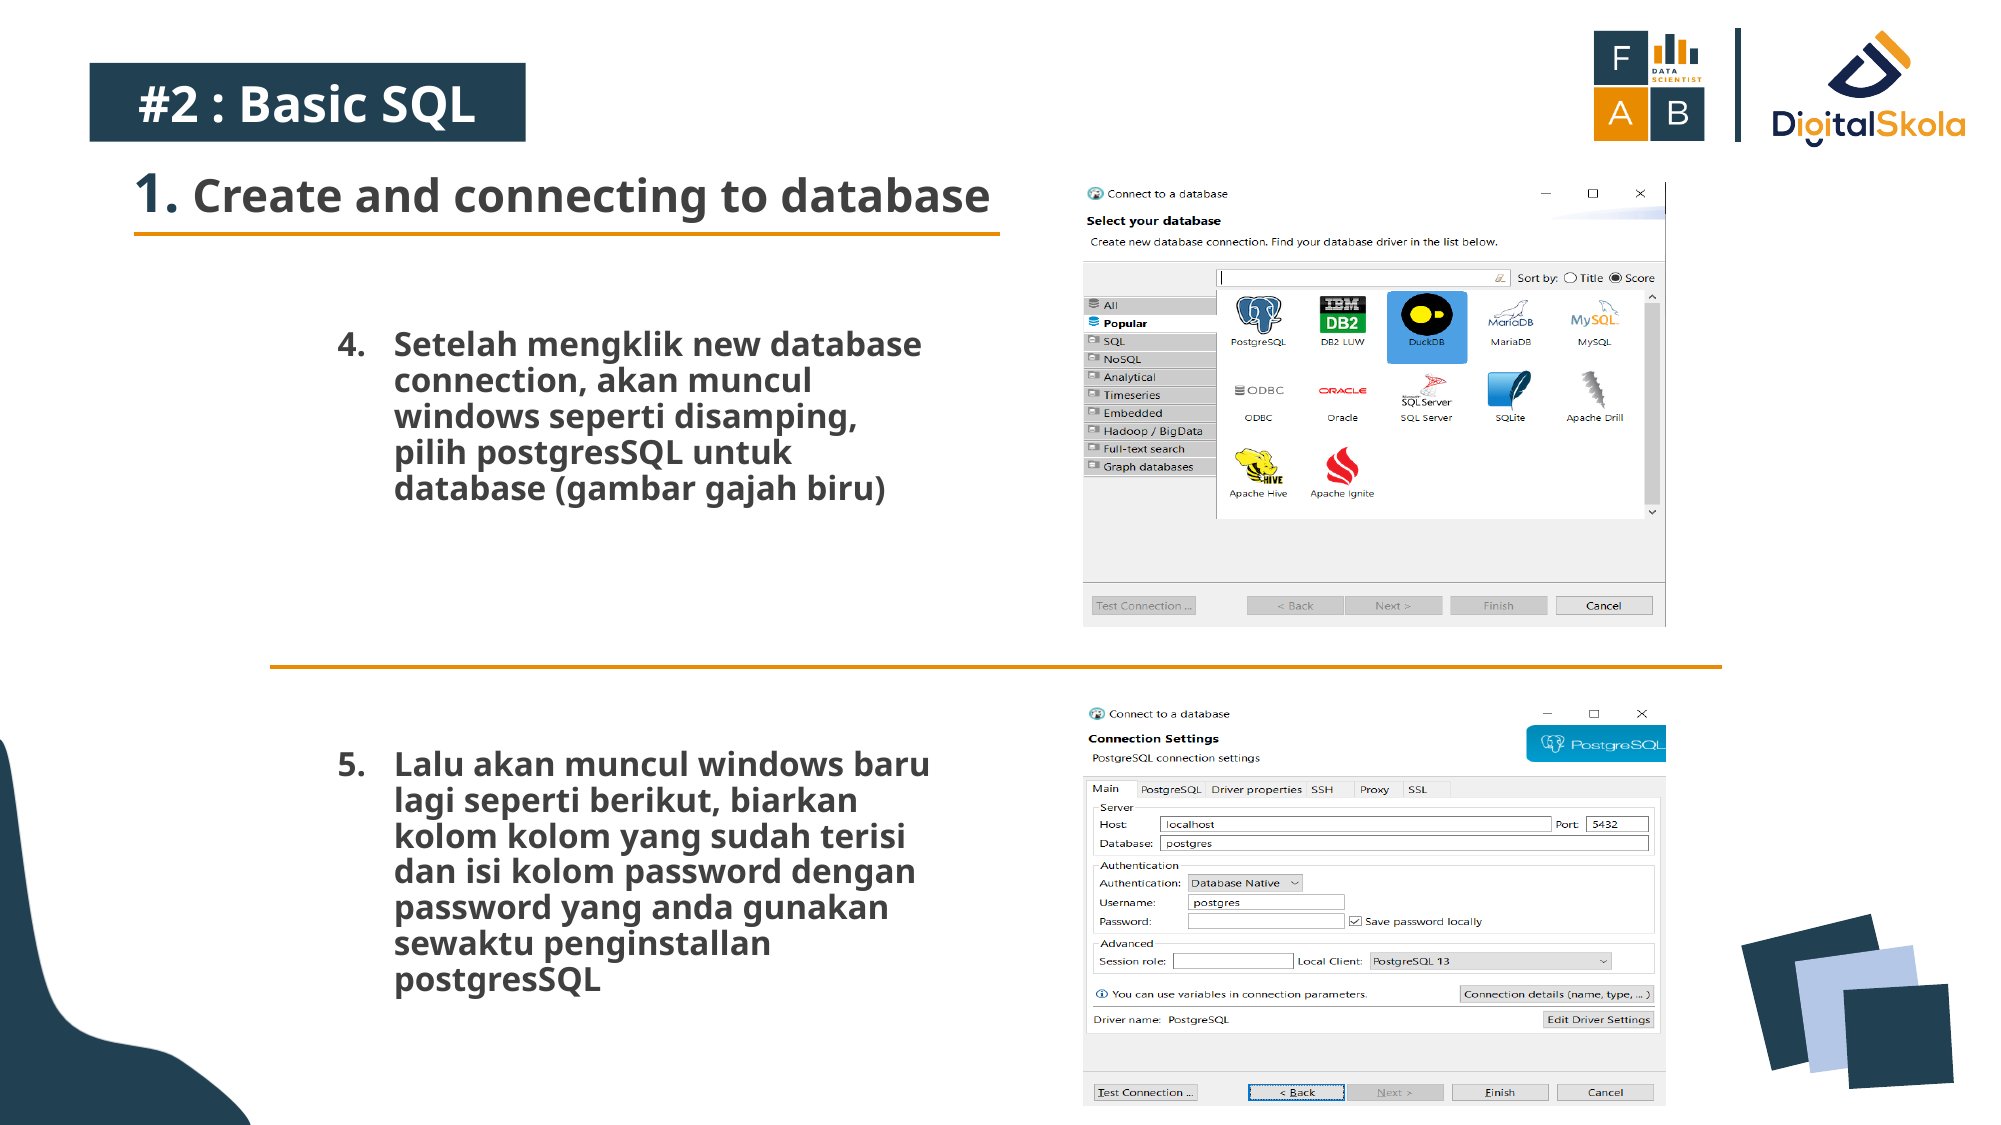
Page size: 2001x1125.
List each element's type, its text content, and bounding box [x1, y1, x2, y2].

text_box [1591, 0, 2000, 183]
text_box 1. Create and connecting to database [133, 166, 1023, 225]
text_box Lalu akan muncul windows baru lagi seperti berikut, biarkan kolom kolom yang sudah terisi dan isi kolom password dengan password yang anda gunakan sewaktu penginstallan postgresSQL [337, 747, 940, 999]
text_box #2 : Basic SQL [88, 62, 527, 143]
text_box [1739, 912, 1881, 1072]
picture [0, 739, 251, 1125]
picture [1083, 703, 1666, 1106]
picture [1083, 182, 1666, 627]
text_box [1842, 982, 1955, 1091]
text_box Setelah mengklik new database connection, akan muncul windows seperti disamping, pilih postgresSQL untuk database (gambar gajah biru) [337, 328, 940, 508]
text_box [1794, 945, 1919, 1074]
